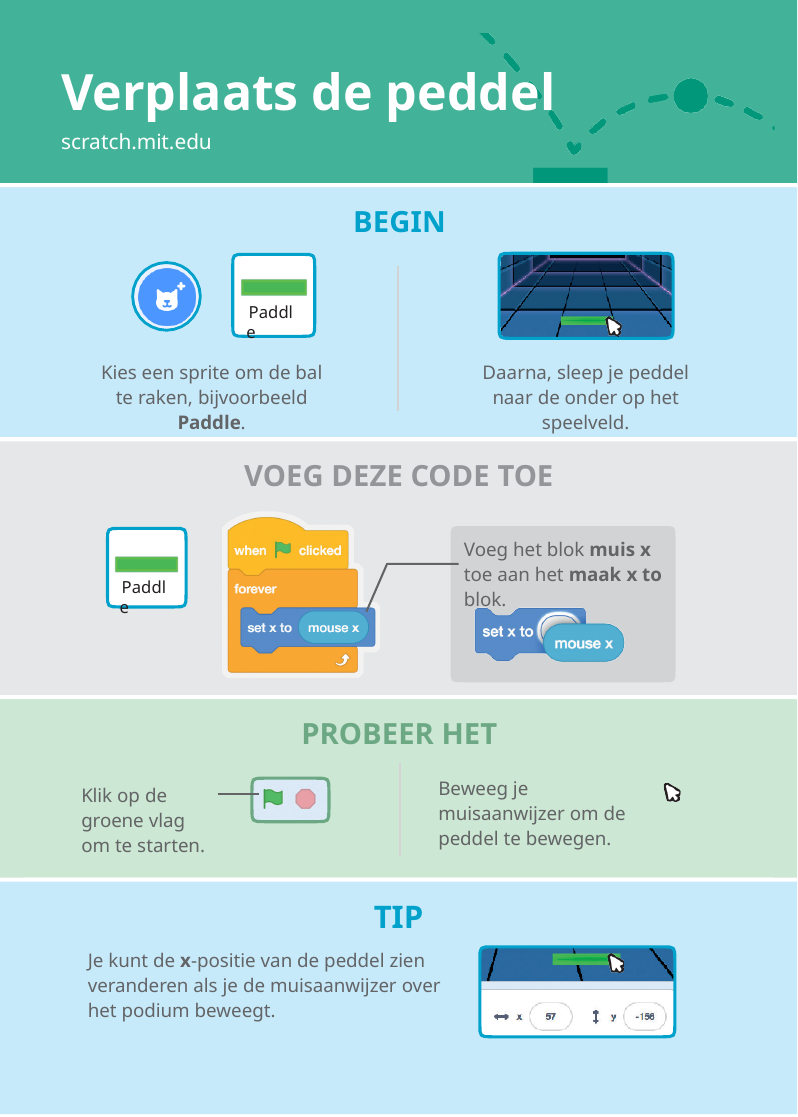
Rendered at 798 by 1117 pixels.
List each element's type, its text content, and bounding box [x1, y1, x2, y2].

text_box Voeg het blok muis x toe aan het maak x to blok. [463, 534, 675, 579]
text_box [222, 511, 381, 678]
text_box [0, 0, 798, 183]
text_box [479, 946, 675, 1037]
text_box [0, 442, 798, 695]
text_box Paddle [119, 576, 176, 595]
text_box [0, 183, 473, 188]
text_box [499, 253, 674, 339]
text_box [468, 601, 631, 668]
text_box [0, 877, 798, 882]
text_box Kies een sprite om de bal te raken, bijvoorbeeld Paddle. [100, 358, 323, 403]
text_box [780, 183, 798, 188]
text_box VOEG DEZE CODE TOE [23, 457, 773, 496]
text_box [0, 700, 798, 877]
text_box [605, 316, 622, 336]
text_box TIP [23, 889, 774, 942]
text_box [132, 262, 201, 331]
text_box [478, 32, 775, 187]
text_box [607, 953, 625, 973]
text_box Je kunt de x-positie van de peddel zien veranderen als je de muisaanwijzer over het podium beweegt. [87, 945, 469, 1057]
text_box [0, 695, 798, 700]
text_box [107, 528, 187, 607]
title Verplaats de peddel scratch.mit.edu [58, 59, 473, 183]
text_box BEGIN [23, 202, 774, 241]
text_box [0, 188, 798, 437]
text_box [450, 526, 676, 683]
text_box [232, 254, 315, 337]
text_box [366, 563, 459, 612]
text_box Daarna, sleep je peddel naar de onder op het speelveld. [461, 358, 711, 403]
text_box Paddle [246, 301, 303, 323]
text_box [663, 783, 681, 802]
text_box PROBEER HET [23, 715, 774, 754]
text_box [0, 437, 798, 442]
text_box Klik op de groene vlag om te starten. [81, 781, 211, 826]
text_box [251, 778, 329, 822]
text_box Beweeg je muisaanwijzer om de peddel te bewegen. [438, 774, 656, 852]
text_box [0, 882, 798, 1115]
